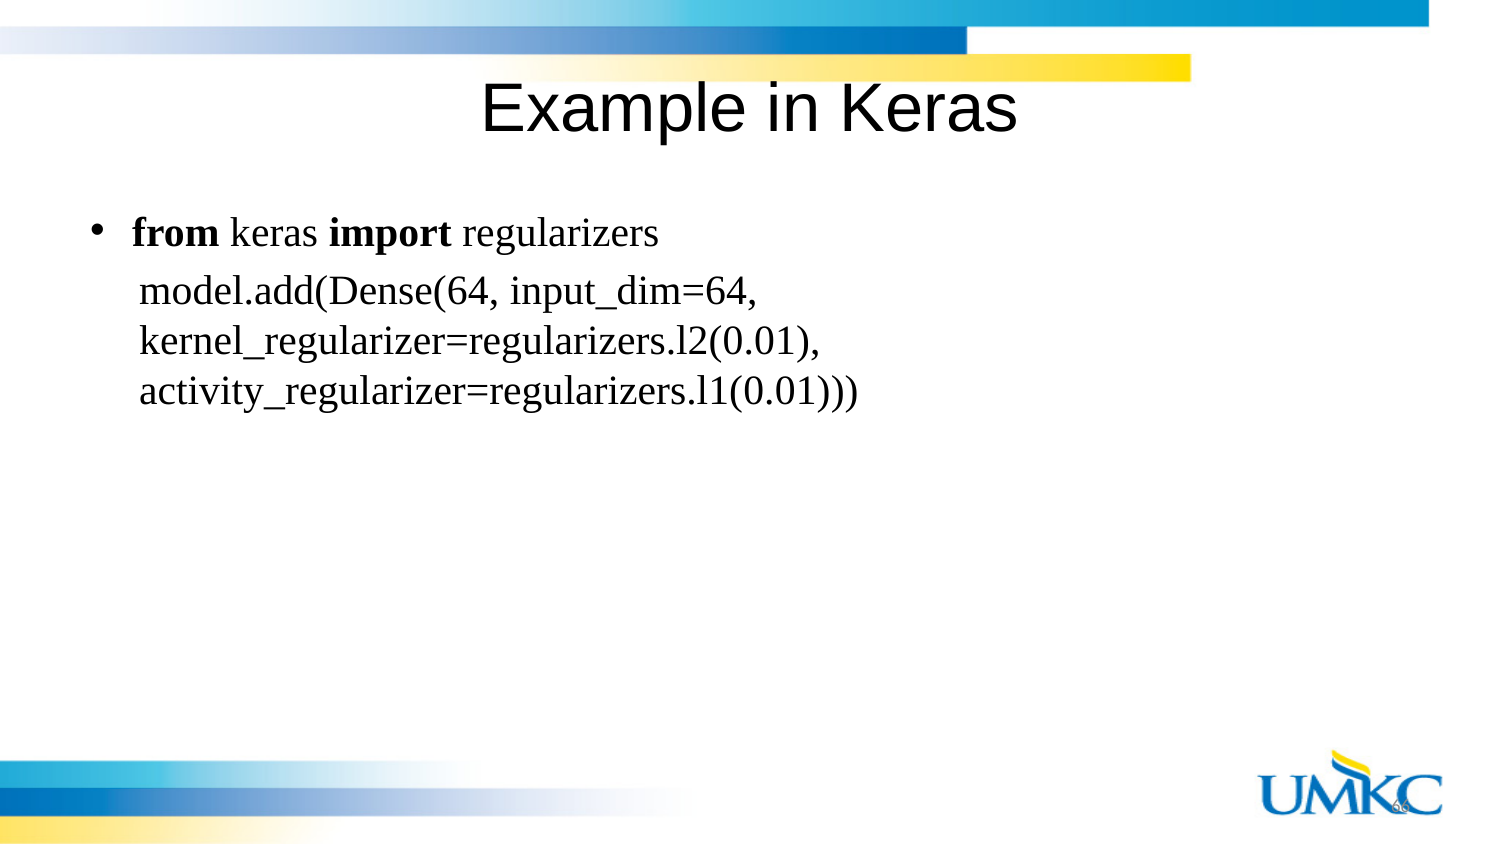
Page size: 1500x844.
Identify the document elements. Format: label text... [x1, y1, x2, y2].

list from keras import regularizers model.add(Dense(64, input_dim=64, kernel_regularizer=regularizers.l2(0.01), activity_regularizer=regularizers.l1(0.01))) [75, 196, 1425, 754]
slide_number 66 [1074, 782, 1425, 827]
title Example in Keras [75, 33, 1425, 175]
picture [0, 0, 1500, 844]
